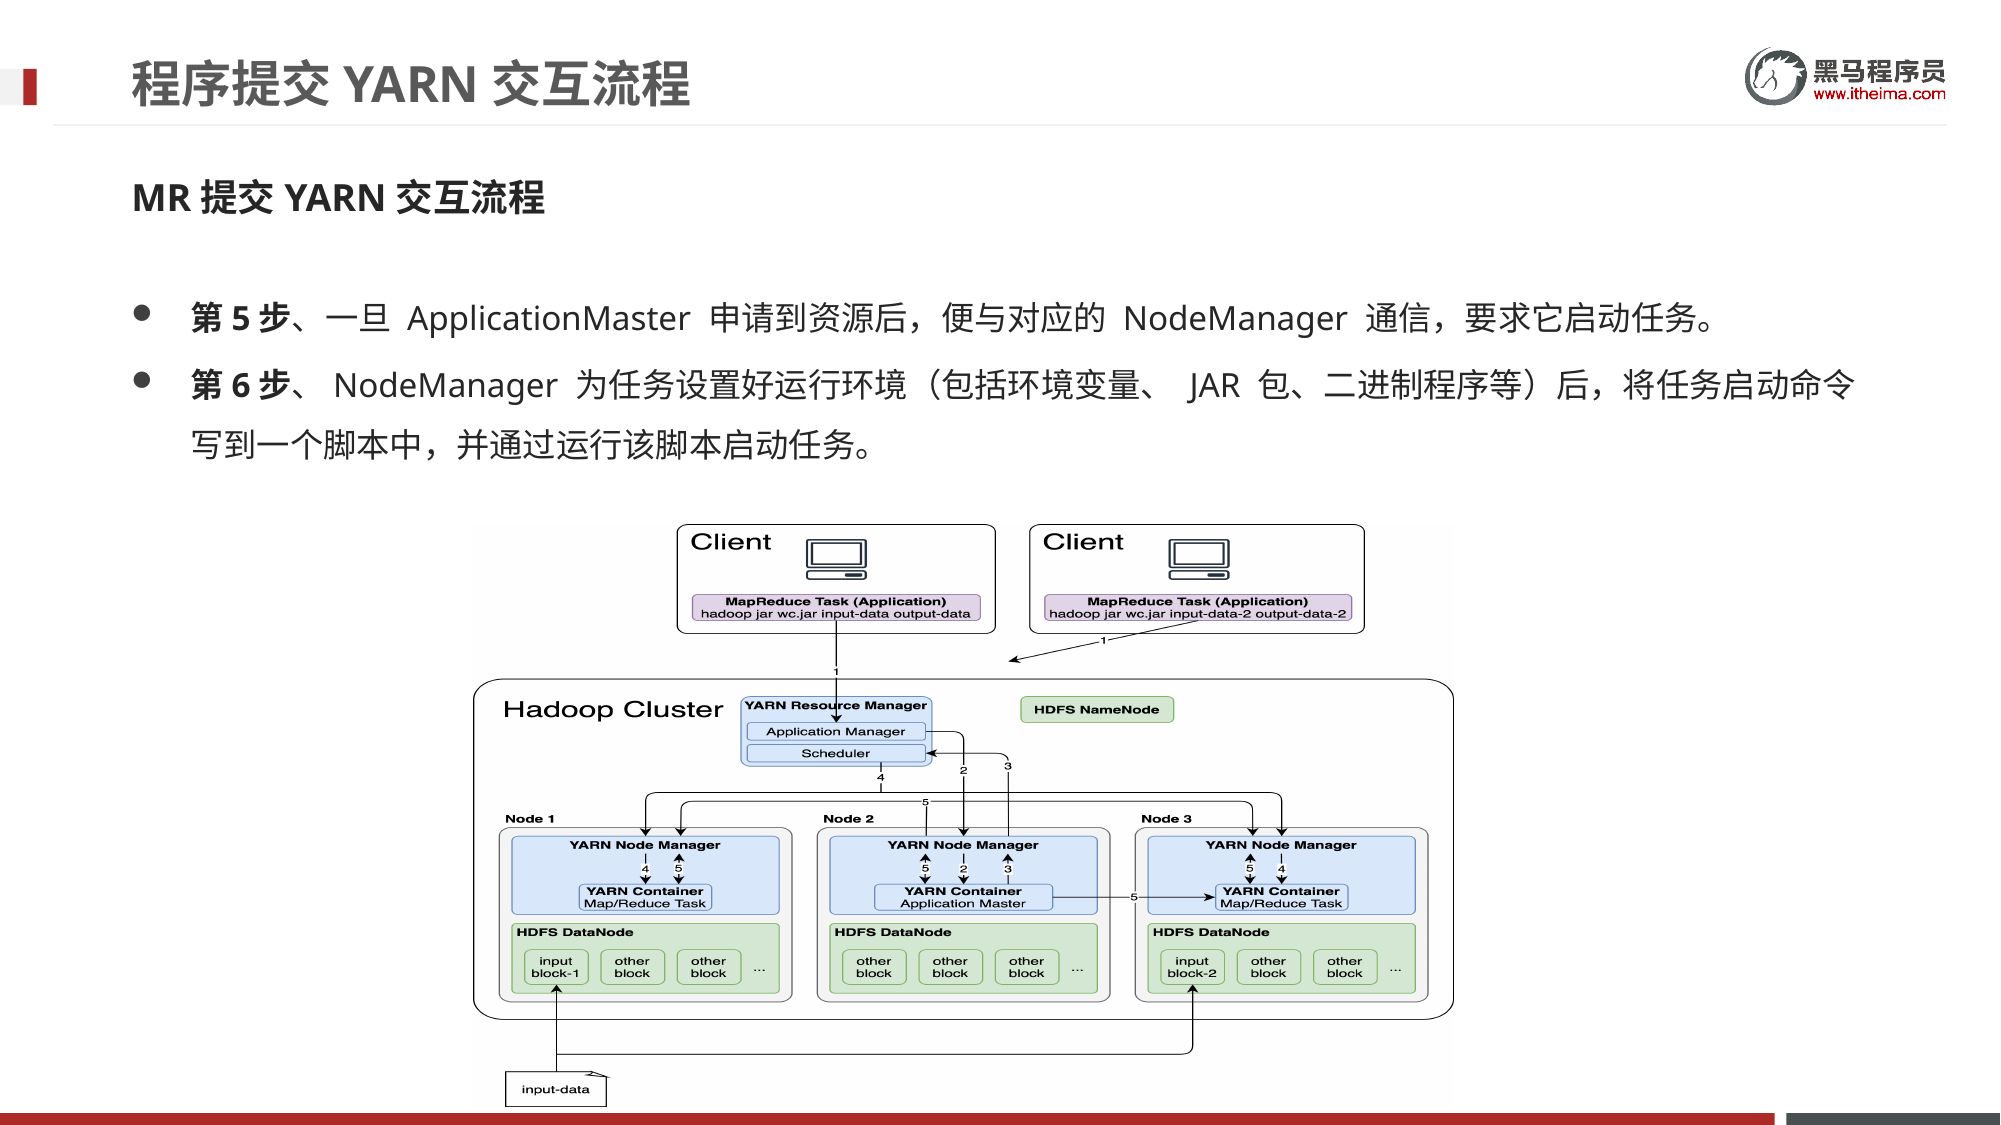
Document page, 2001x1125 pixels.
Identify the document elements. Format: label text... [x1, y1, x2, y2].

title 程序提交YARN交互流程 [116, 40, 1556, 125]
list MR提交YARN交互流程 [116, 154, 1880, 239]
picture [473, 524, 1454, 1107]
picture [1744, 46, 1946, 106]
list 第5步、一旦 ApplicationMaster 申请到资源后，便与对应的 NodeManager 通信，要求它启动任务。 第6步、NodeManager 为任务设置好运行环境（包括环境变量、 JAR 包、二进制程序等）后，将任务启动命令写到一个脚本中，并通过运行该脚本启动任务。 [116, 270, 1880, 963]
